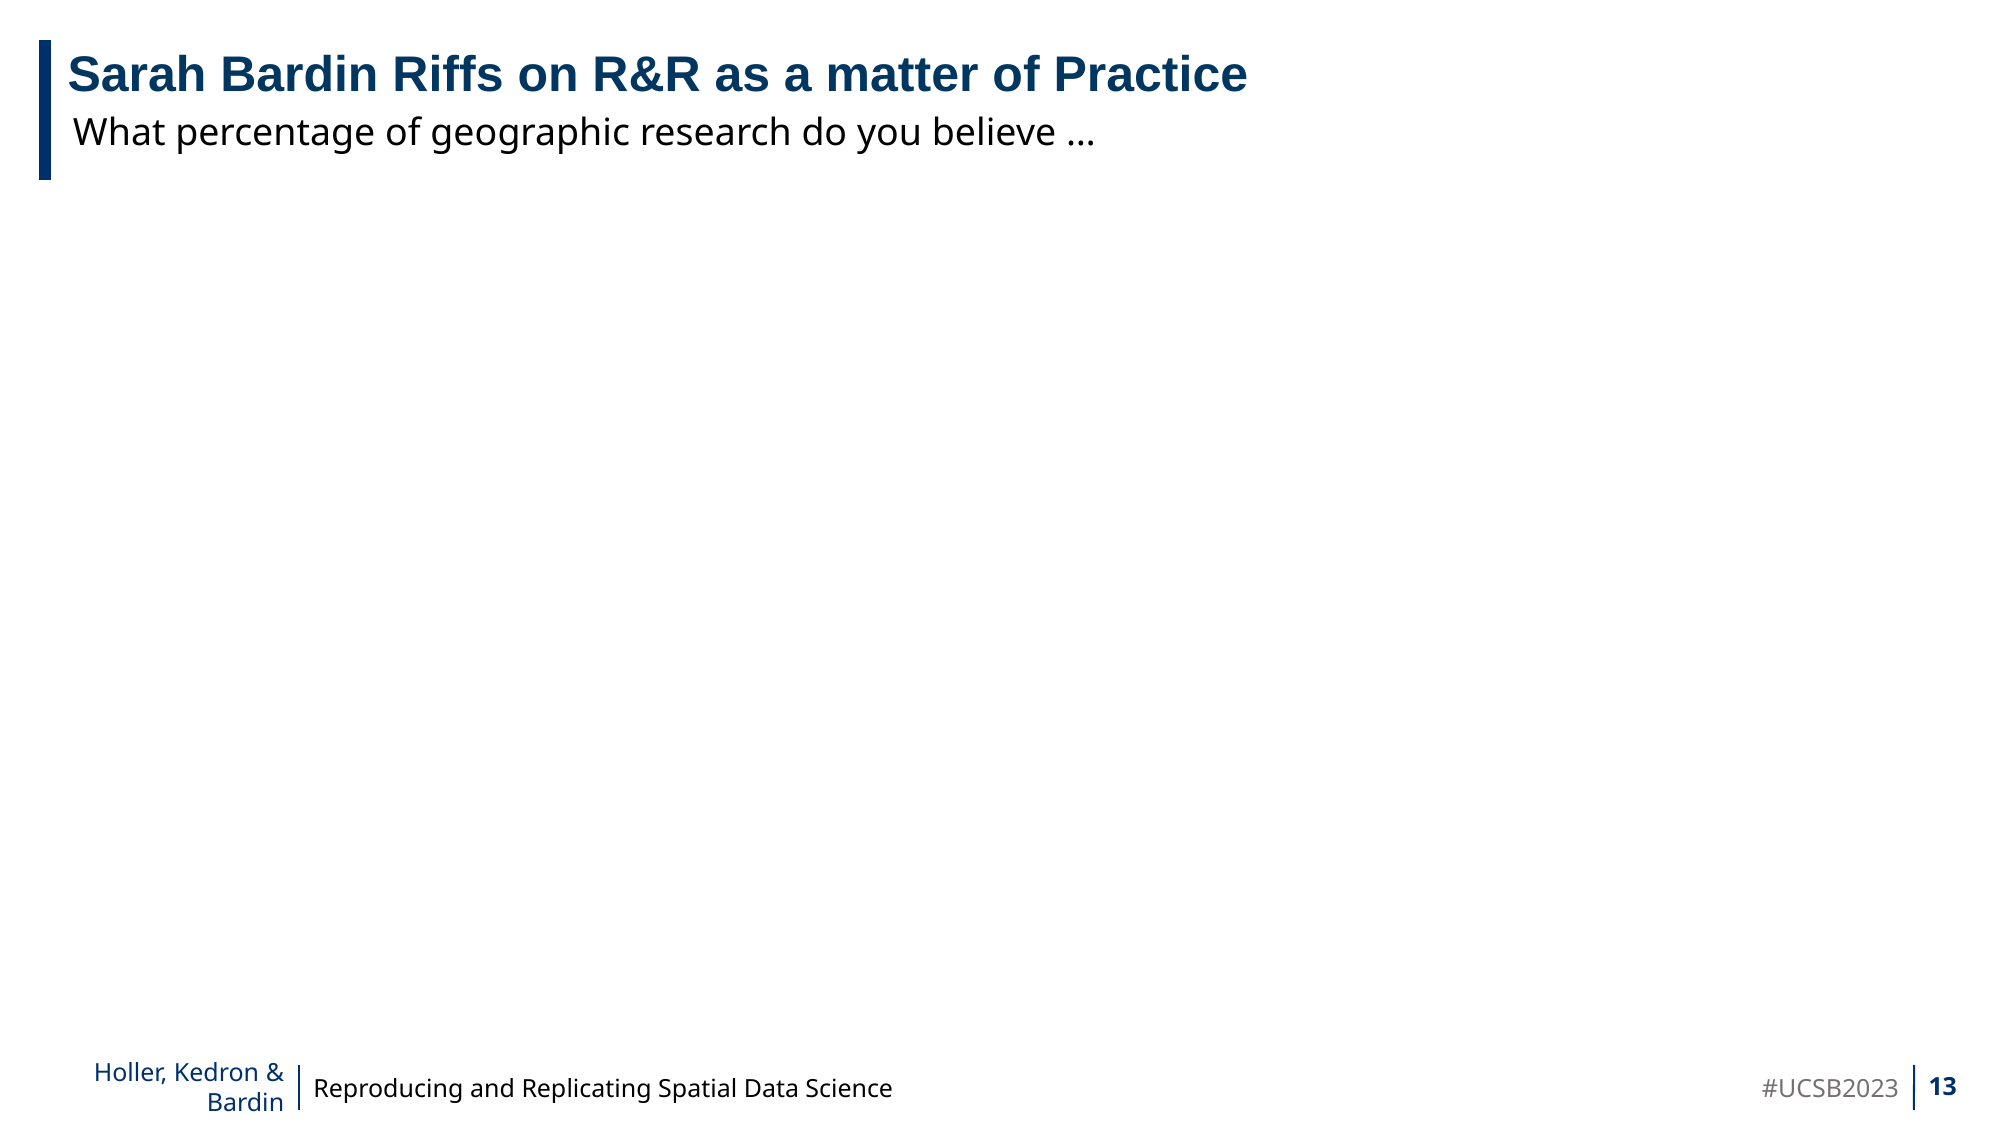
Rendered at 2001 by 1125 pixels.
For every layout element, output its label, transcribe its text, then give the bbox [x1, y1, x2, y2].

text_box What percentage of geographic research do you believe … [58, 101, 1849, 161]
text_box Sarah Bardin Riffs on R&R as a matter of Practice [52, 34, 1323, 109]
